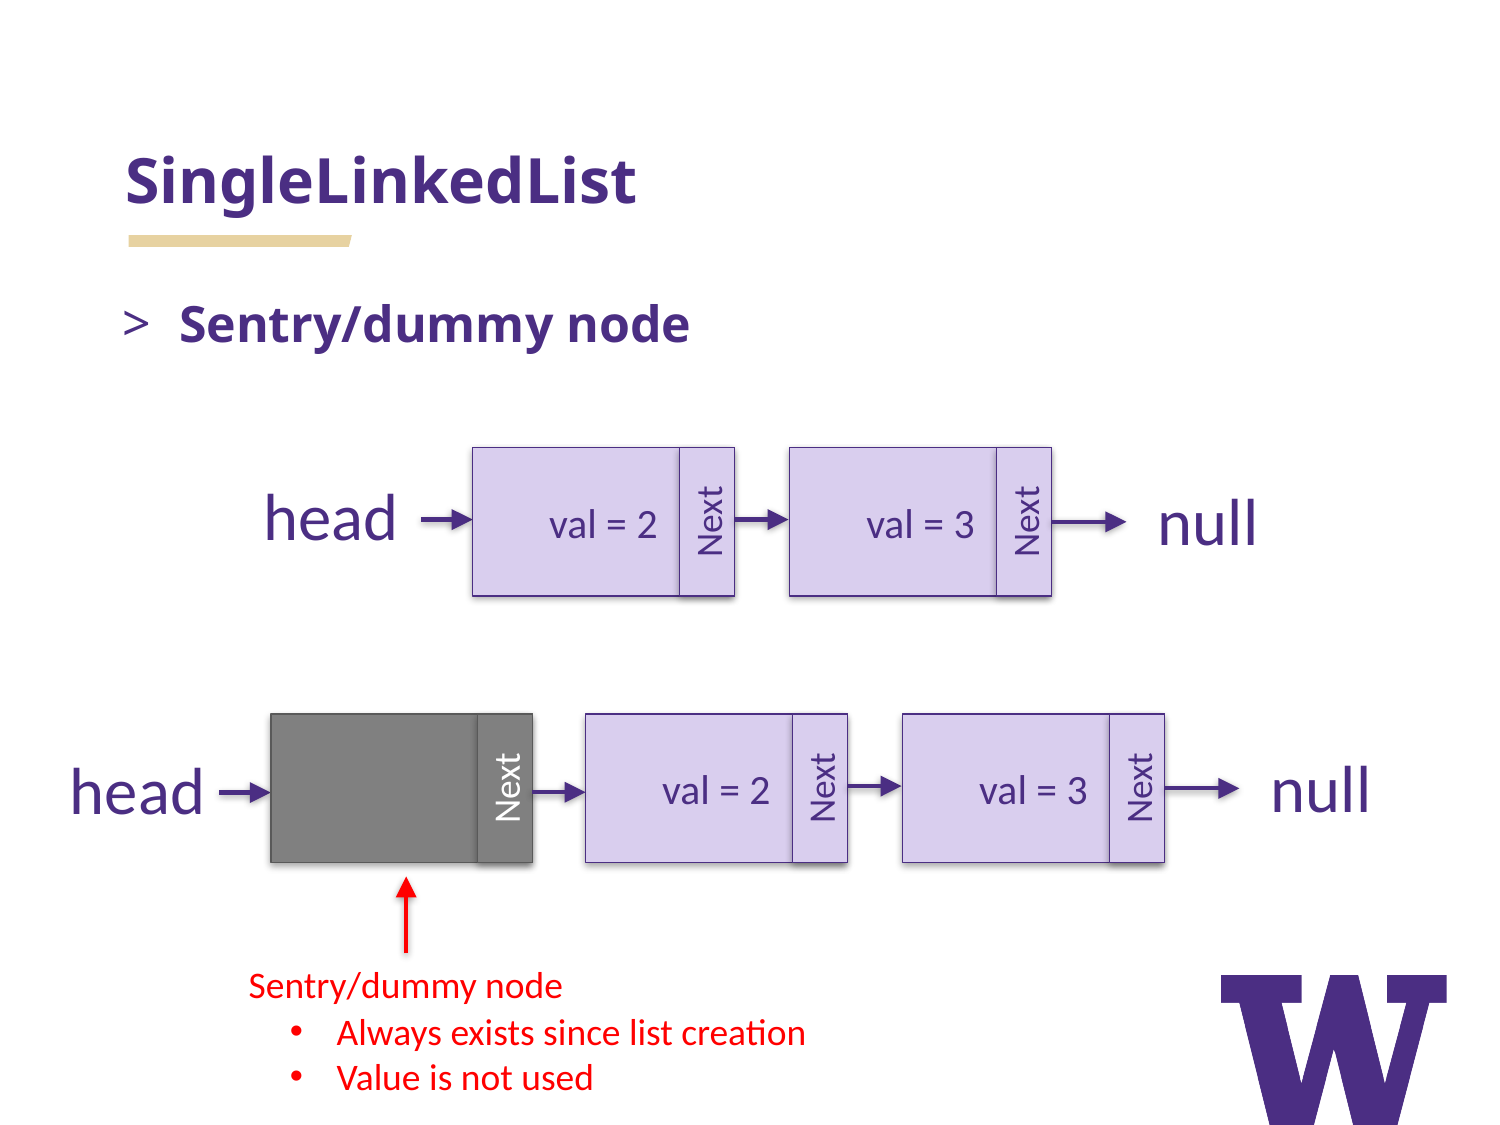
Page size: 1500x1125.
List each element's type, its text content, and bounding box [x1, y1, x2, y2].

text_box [247, 447, 787, 597]
title SingleLinkedList [110, 60, 1453, 224]
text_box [789, 447, 1275, 597]
text_box Sentry/dummy node [233, 953, 579, 1013]
list Sentry/dummy node [108, 284, 1453, 944]
picture [128, 235, 352, 247]
picture [1221, 975, 1447, 1125]
text_box Always exists since list creation Value is not used [275, 1000, 822, 1106]
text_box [53, 713, 1388, 863]
